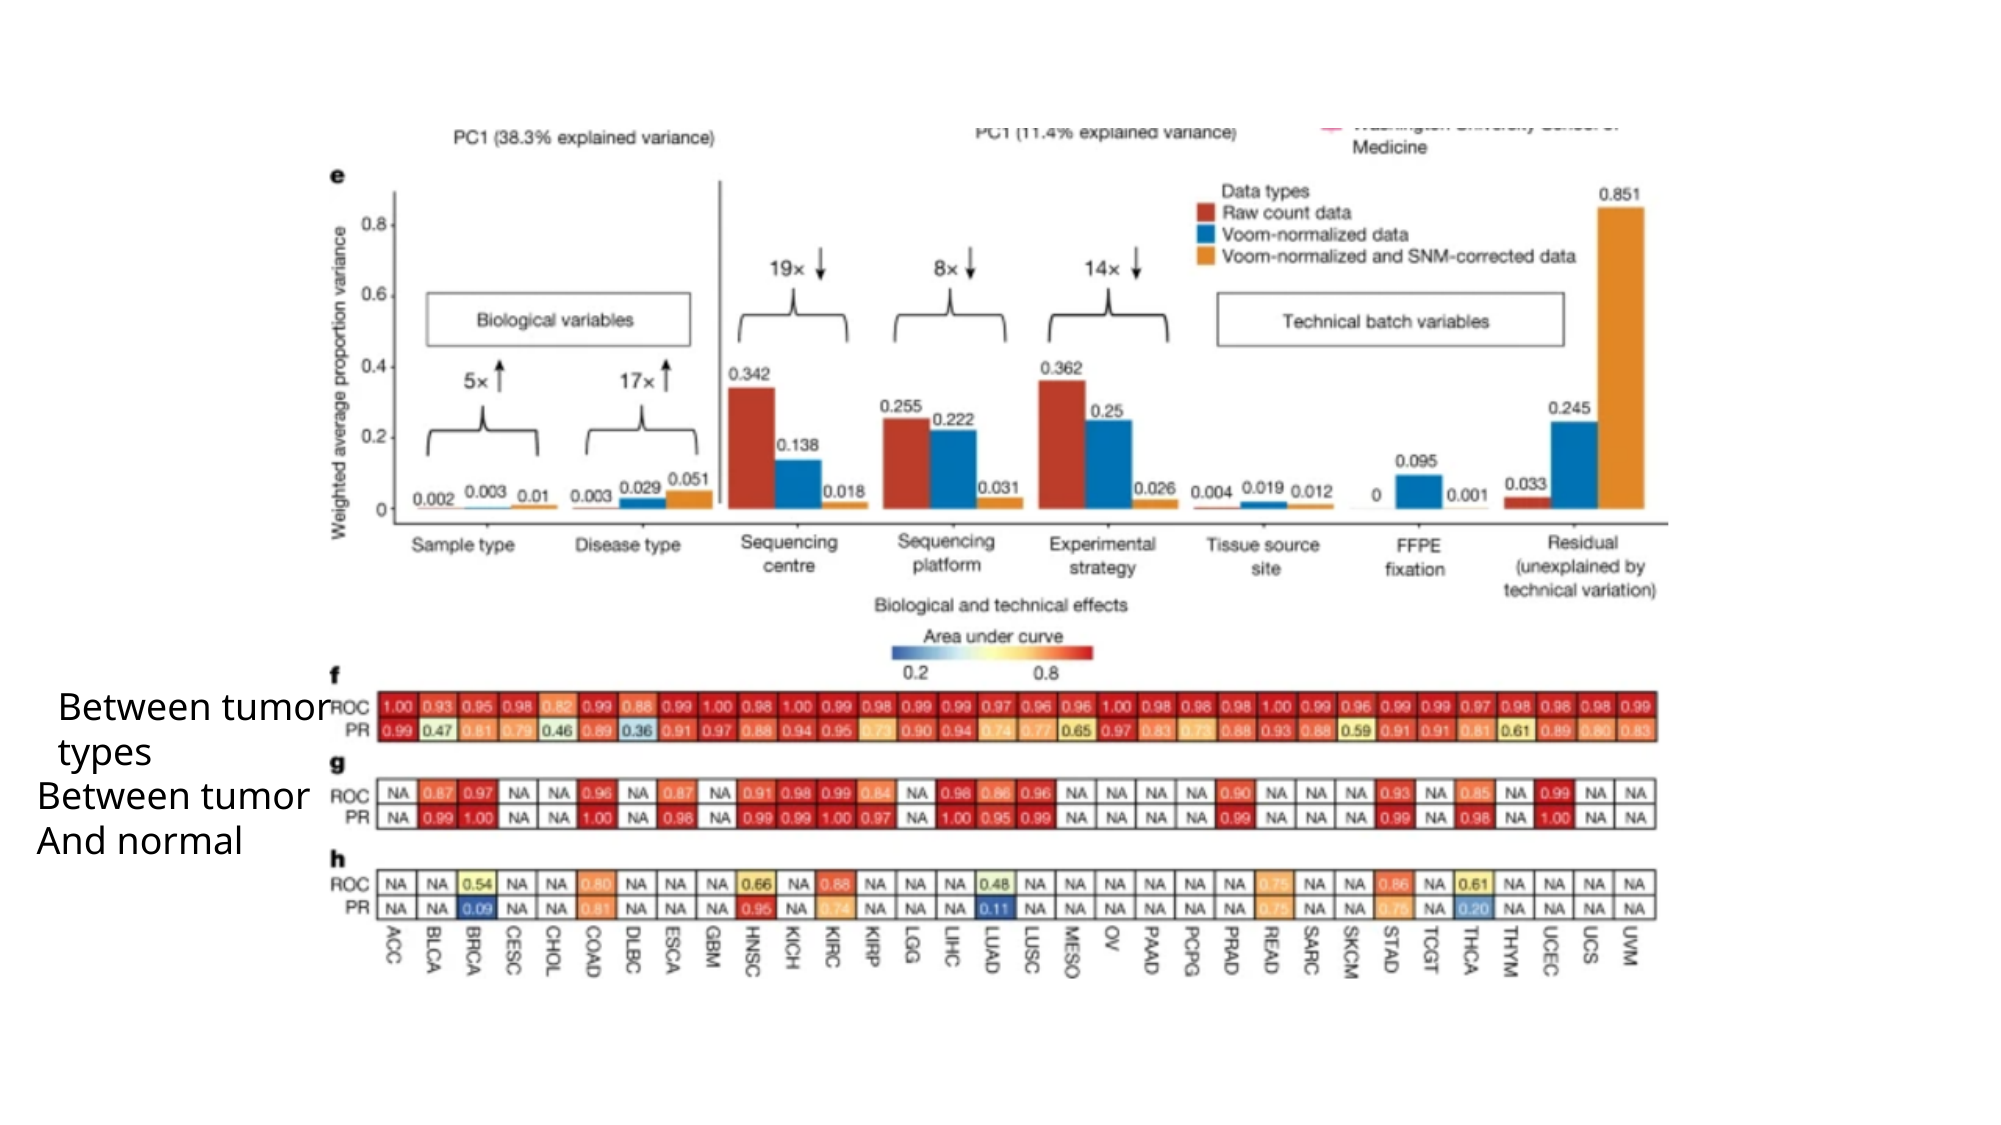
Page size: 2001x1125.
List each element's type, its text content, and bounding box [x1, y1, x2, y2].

text_box Between tumor types [42, 675, 282, 764]
text_box Between tumor And normal [21, 764, 282, 870]
picture [282, 128, 1717, 997]
